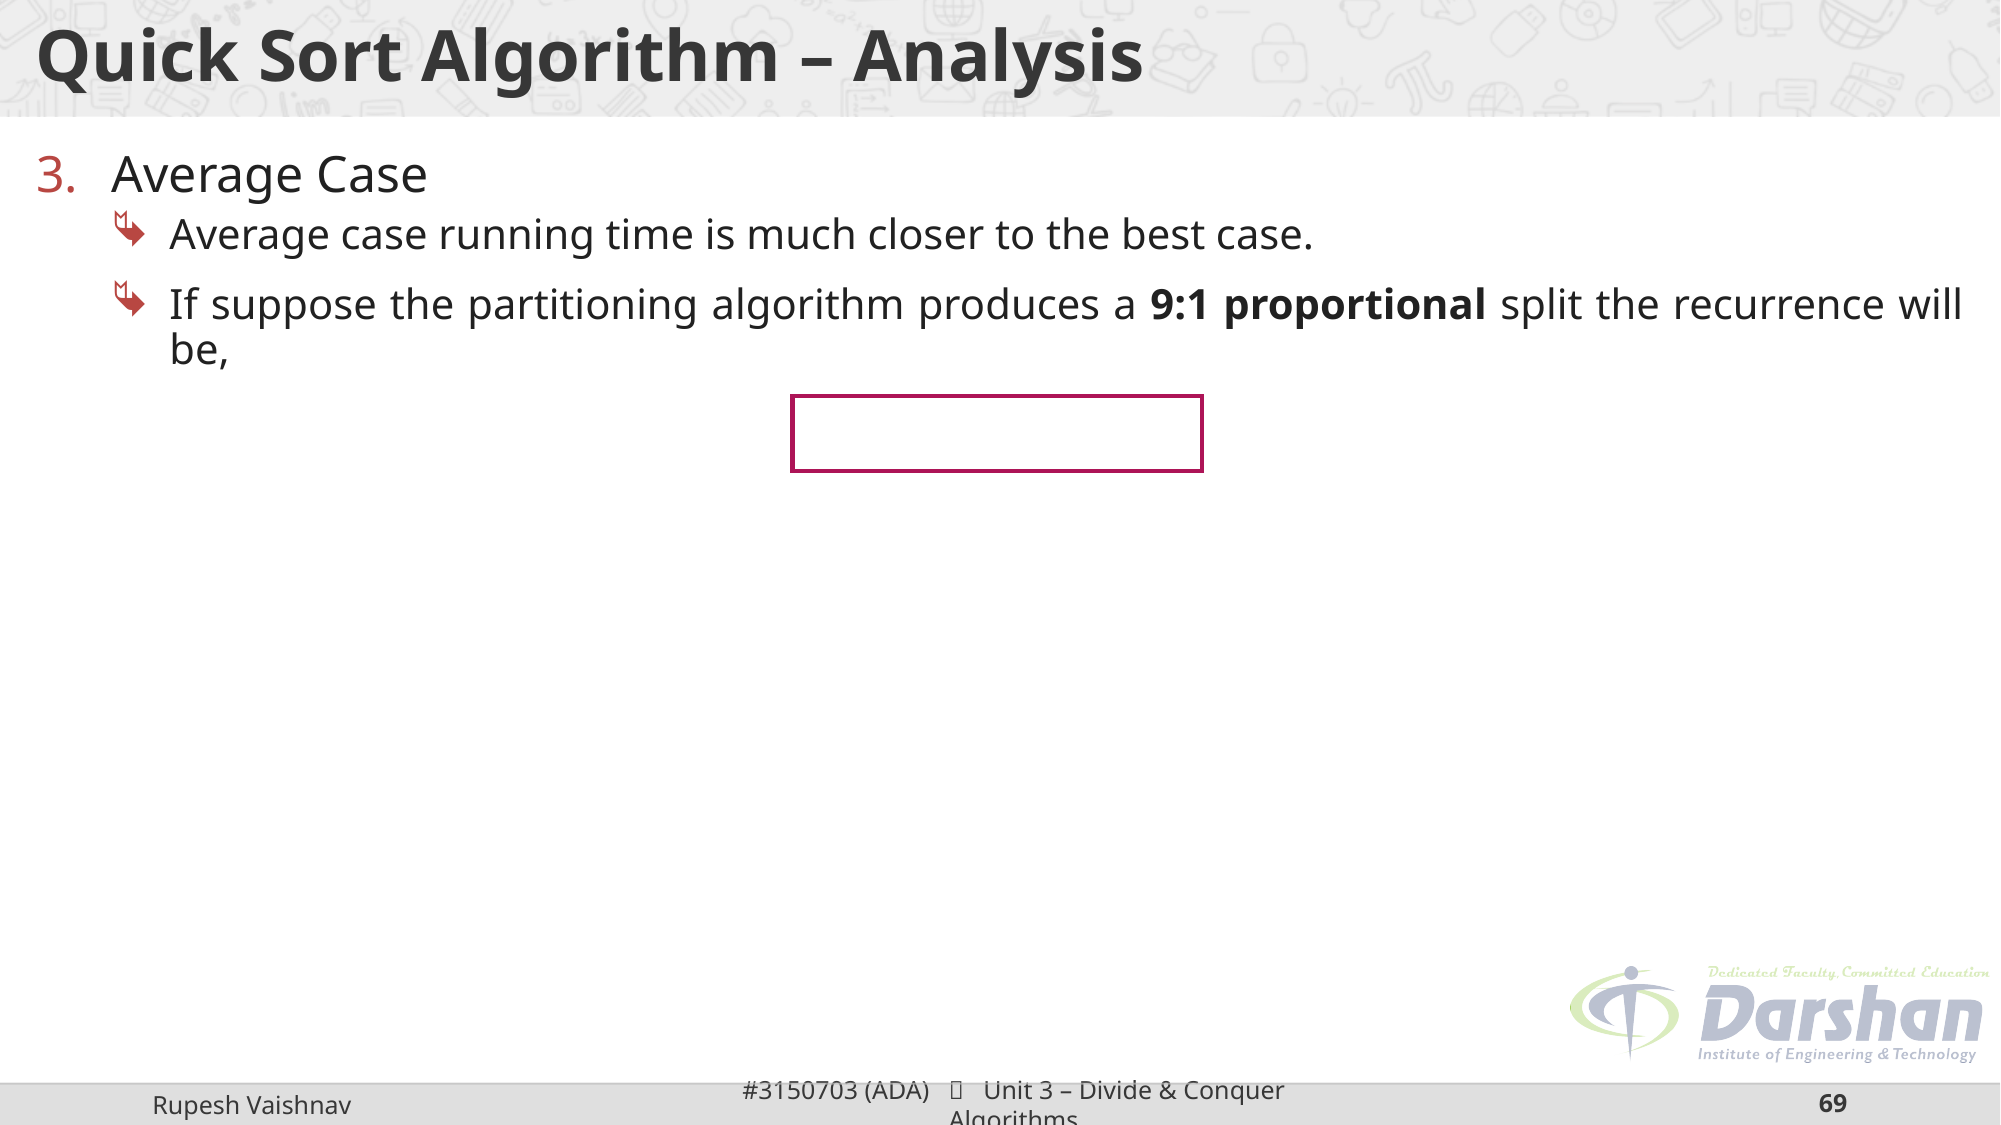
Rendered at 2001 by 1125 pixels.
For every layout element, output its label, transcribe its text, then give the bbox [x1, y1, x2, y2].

text_box Merge [1570, 966, 1990, 1063]
title Quick Sort Algorithm – Analysis [0, 0, 2000, 117]
text_box [792, 395, 1203, 472]
